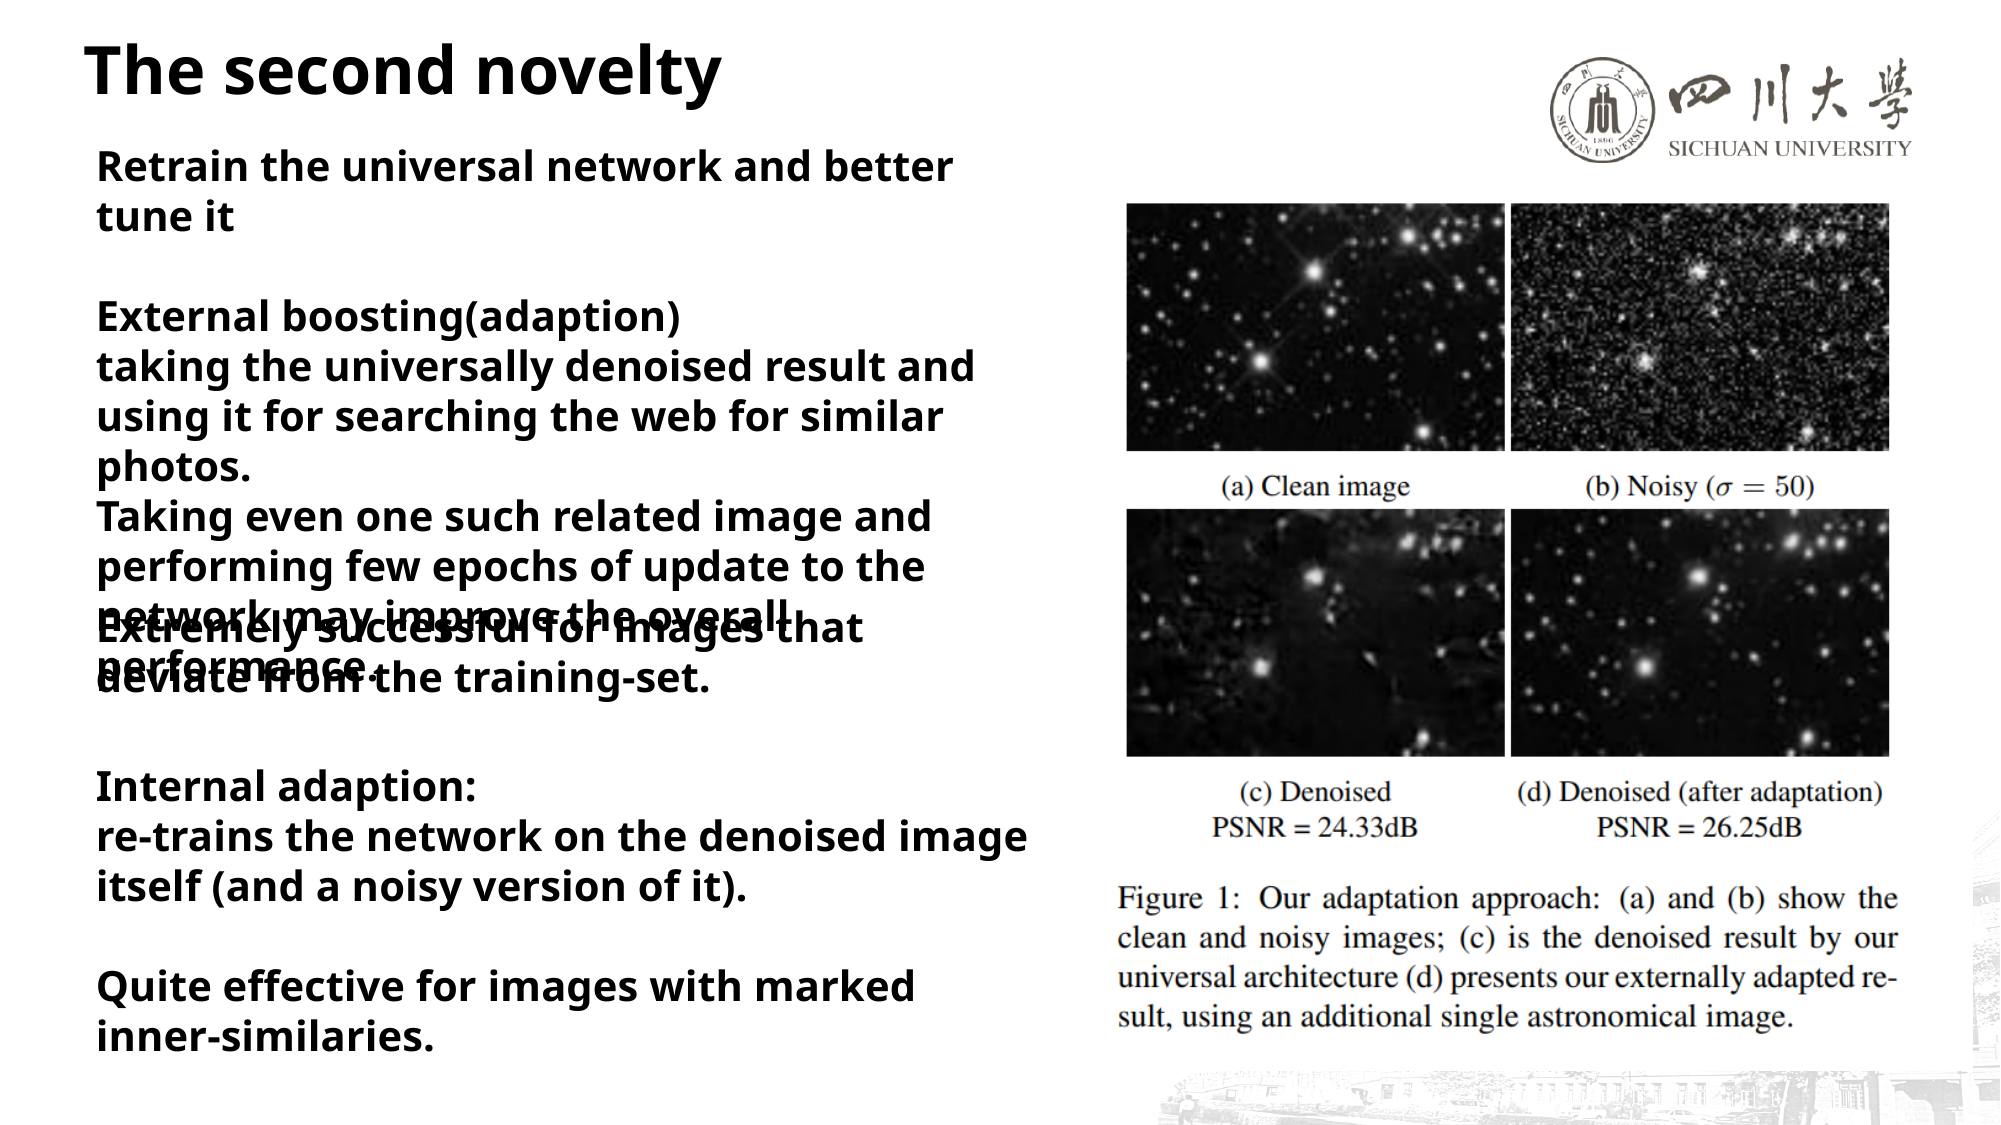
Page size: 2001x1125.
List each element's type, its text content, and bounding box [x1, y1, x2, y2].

picture [1096, 185, 2000, 1125]
text_box Internal adaption: re-trains the network on the denoised image itself (and a noisy version of it). Quite effective for images with marked inner-similaries. [81, 752, 1052, 1068]
text_box Retrain the universal network and better tune it External boosting(adaption) taking the universally denoised result and using it for searching the web for similar photos. Taking even one such related image and performing few epochs of update to the network may improve the overall performance. [81, 131, 1017, 697]
picture [1550, 57, 1912, 163]
text_box The second novelty [69, 20, 1251, 115]
text_box Extremely successful for images that deviate from the training-set. [81, 593, 959, 709]
